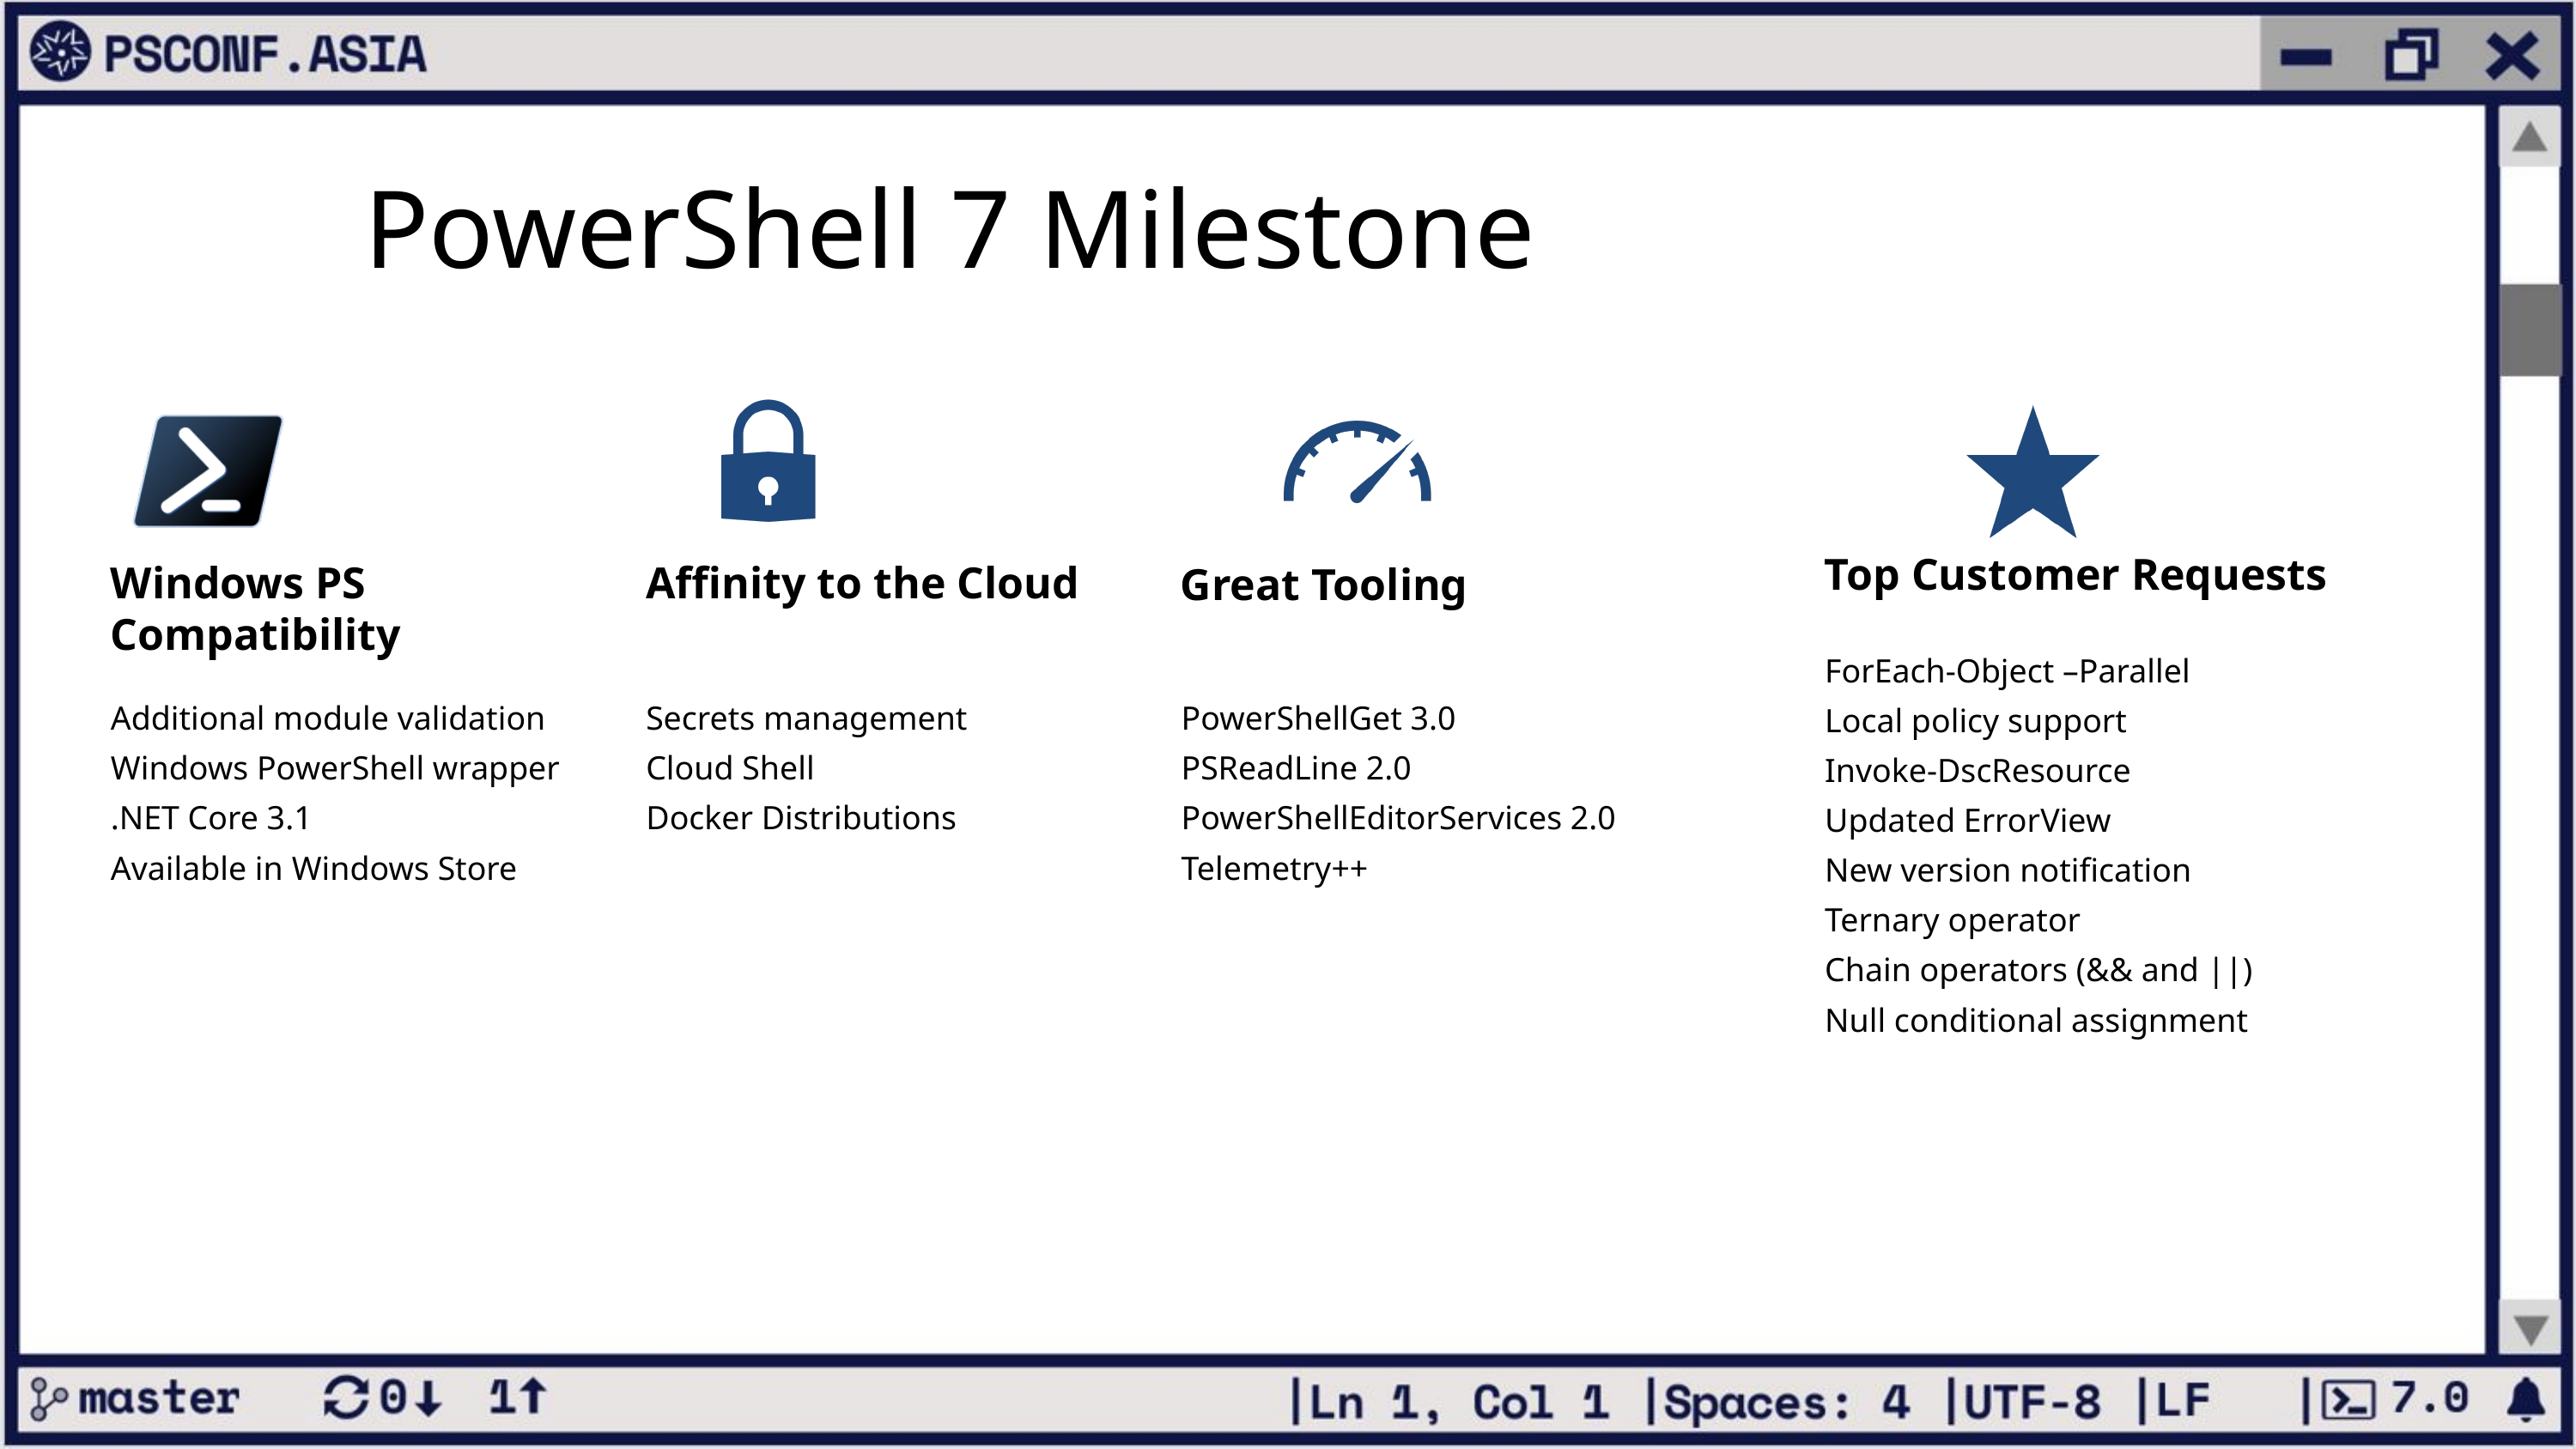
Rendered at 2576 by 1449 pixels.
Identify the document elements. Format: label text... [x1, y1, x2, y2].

picture [0, 0, 2576, 1449]
title PowerShell 7 Milestone [32, 144, 1868, 306]
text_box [106, 209, 2470, 1240]
